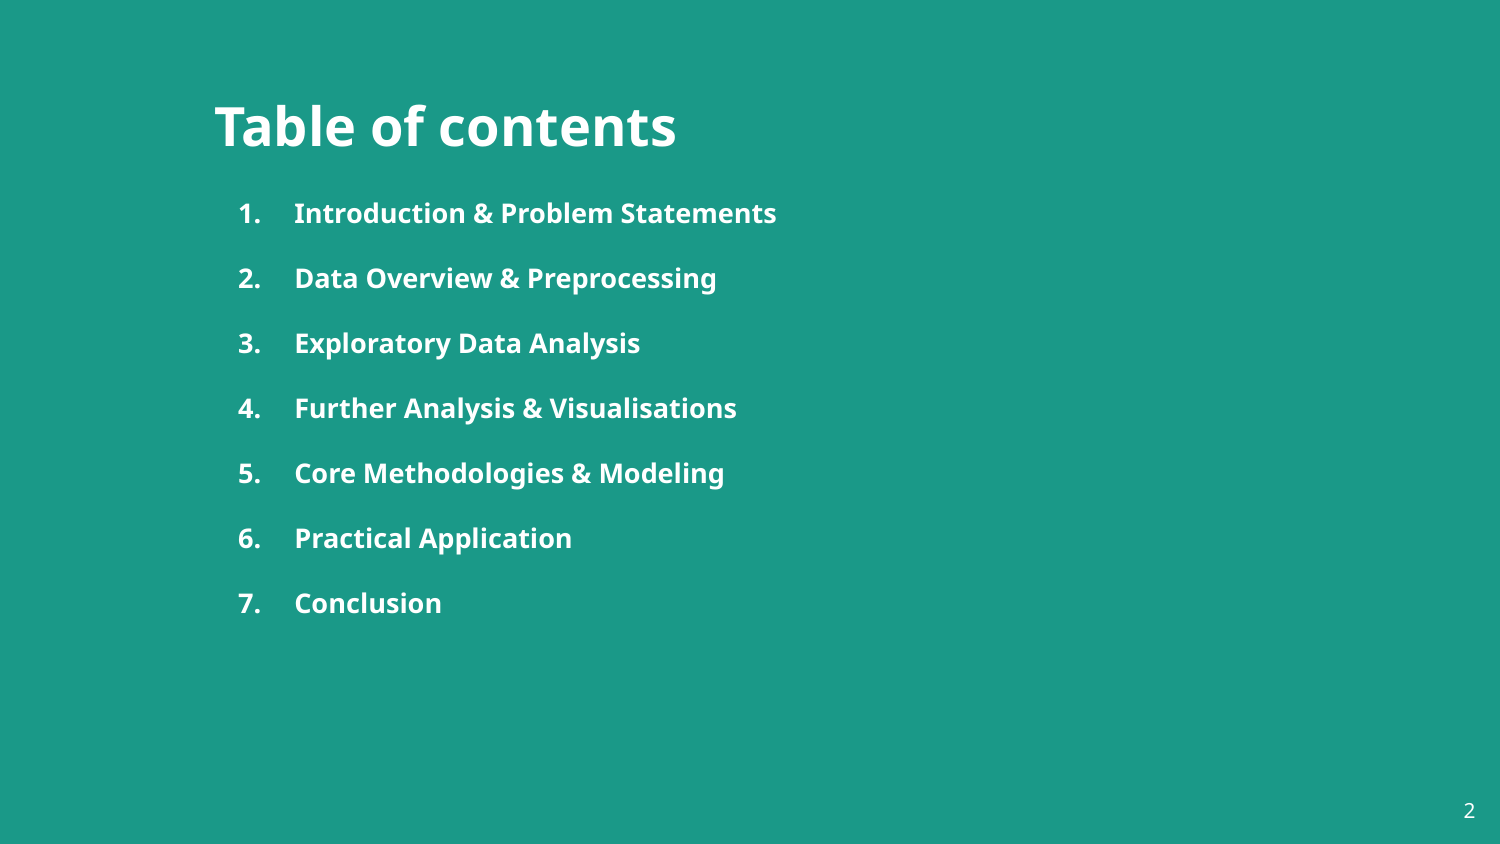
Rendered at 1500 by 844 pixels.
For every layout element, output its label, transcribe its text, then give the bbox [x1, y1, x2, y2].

slide_number 2 [1400, 779, 1491, 844]
text_box Introduction & Problem Statements Data Overview & Preprocessing Exploratory Data Analysis Further Analysis & Visualisations Core Methodologies & Modeling Practical Application Conclusion [199, 165, 929, 651]
title Table of contents [199, 77, 1366, 166]
